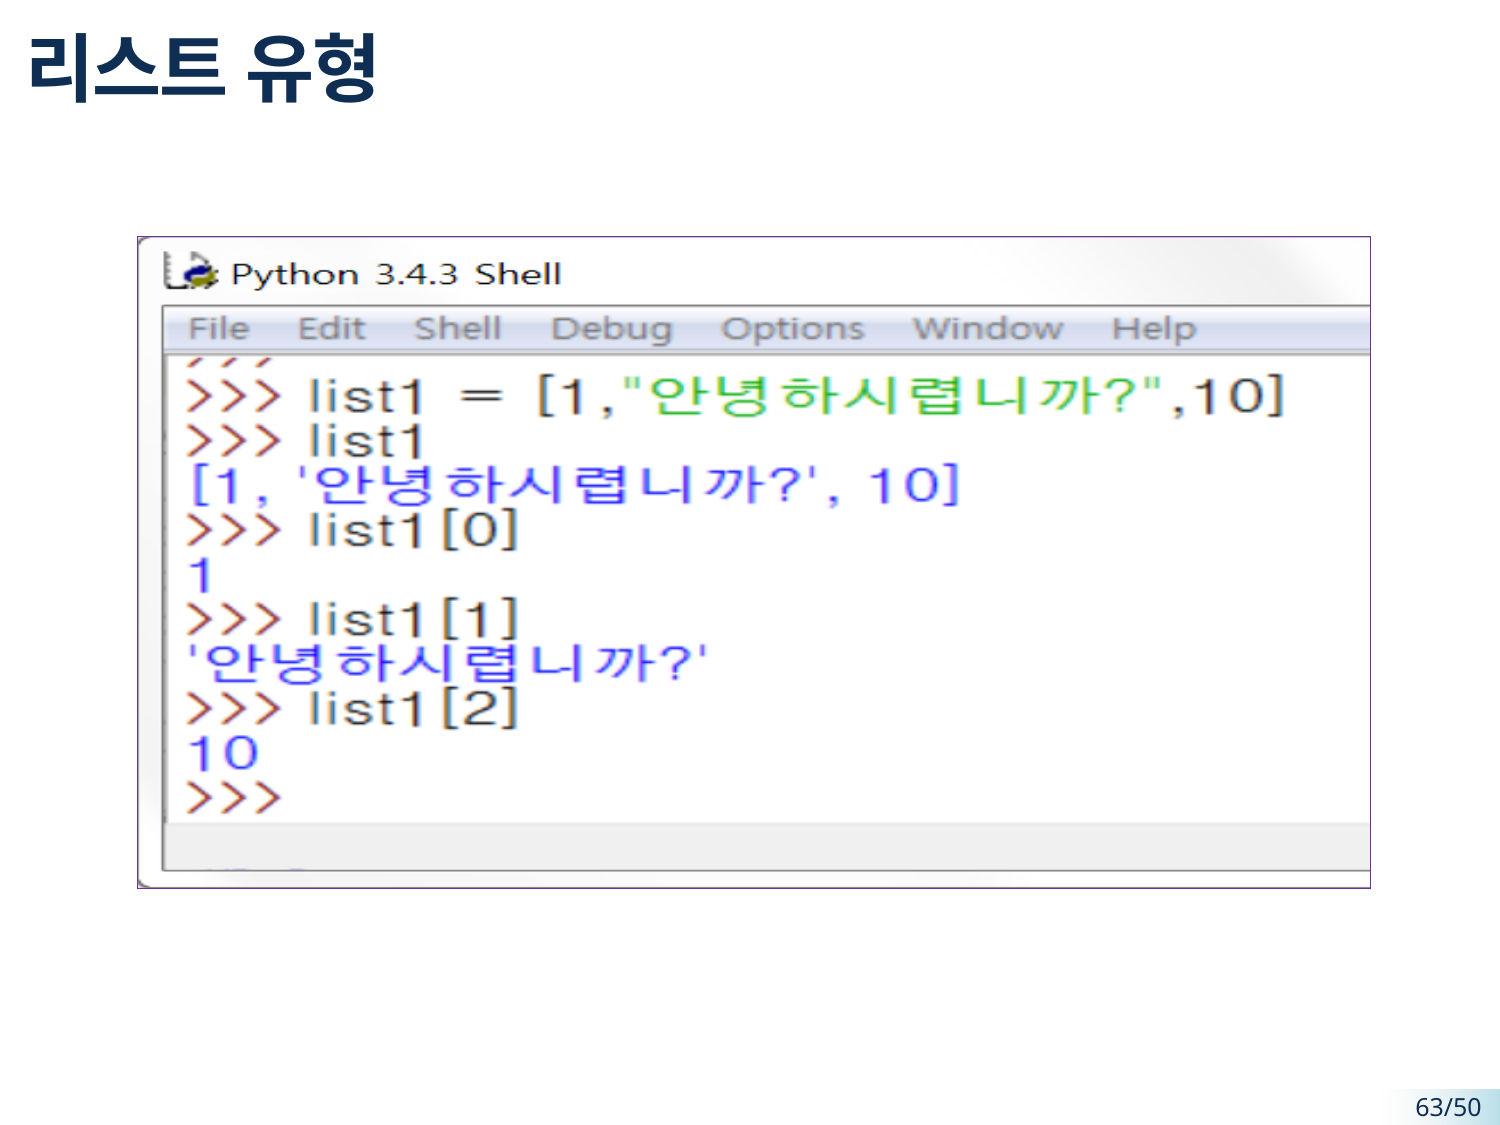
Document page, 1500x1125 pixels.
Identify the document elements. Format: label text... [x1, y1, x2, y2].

title 리스트 유형 [10, 5, 1288, 127]
picture [136, 236, 1371, 889]
